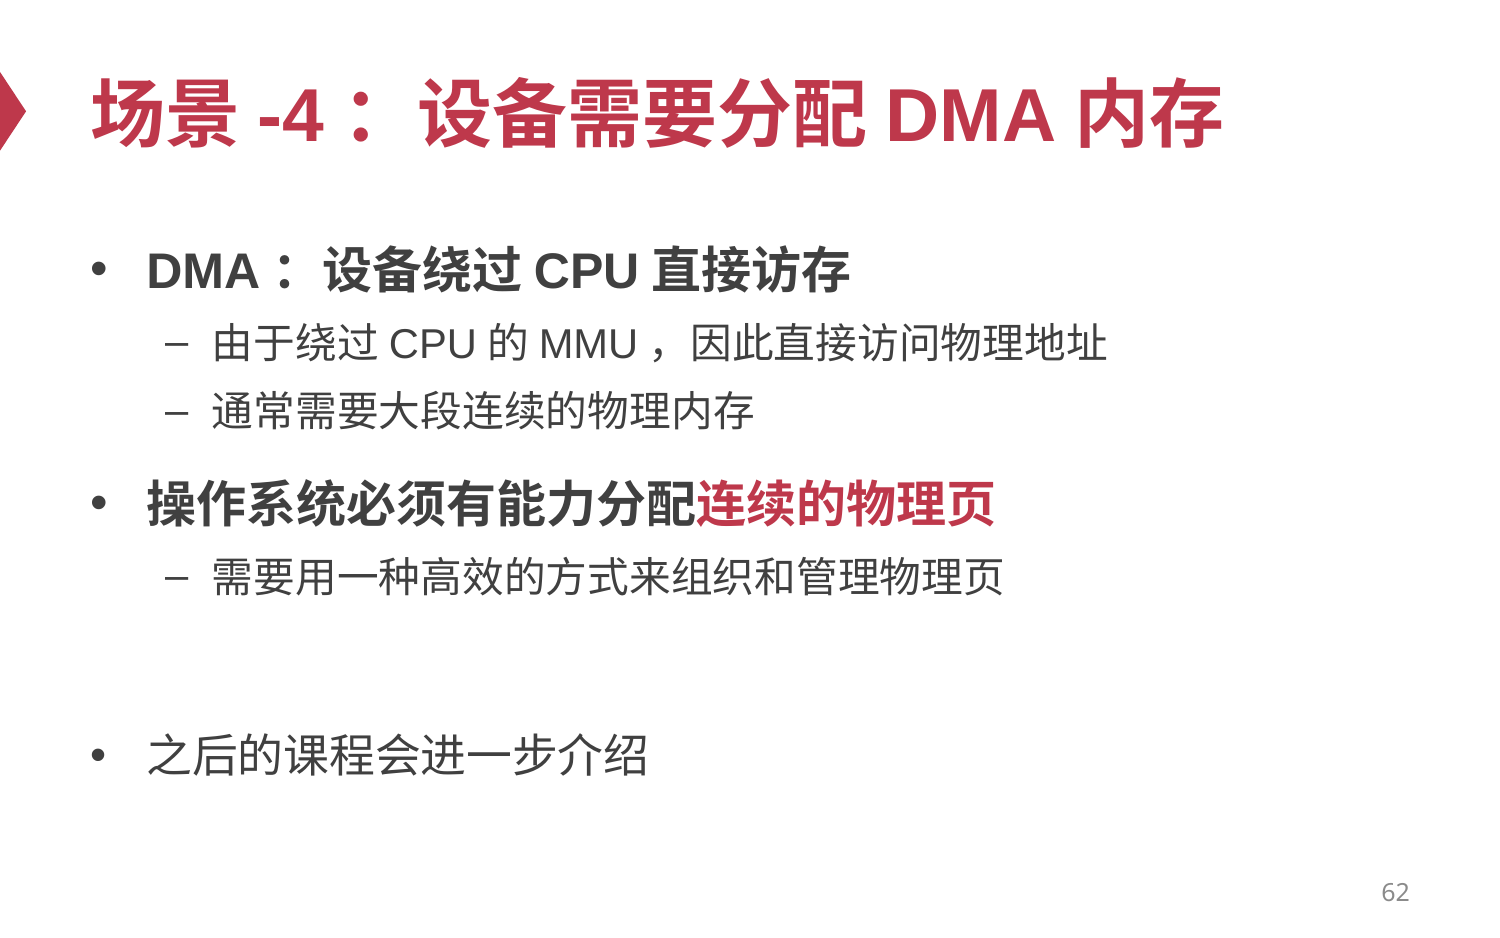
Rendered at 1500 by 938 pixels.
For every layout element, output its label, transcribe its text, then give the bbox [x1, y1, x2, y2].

title 场景-4：设备需要分配DMA内存 [75, 37, 1425, 186]
list DMA：设备绕过CPU直接访存 由于绕过CPU的MMU，因此直接访问物理地址 通常需要大段连续的物理内存 操作系统必须有能力分配连续的物理页 需要用一种高效的方式来组织和管理物理页 之后的课程会进一步介绍 [75, 218, 1425, 838]
slide_number 62 [1074, 868, 1425, 919]
